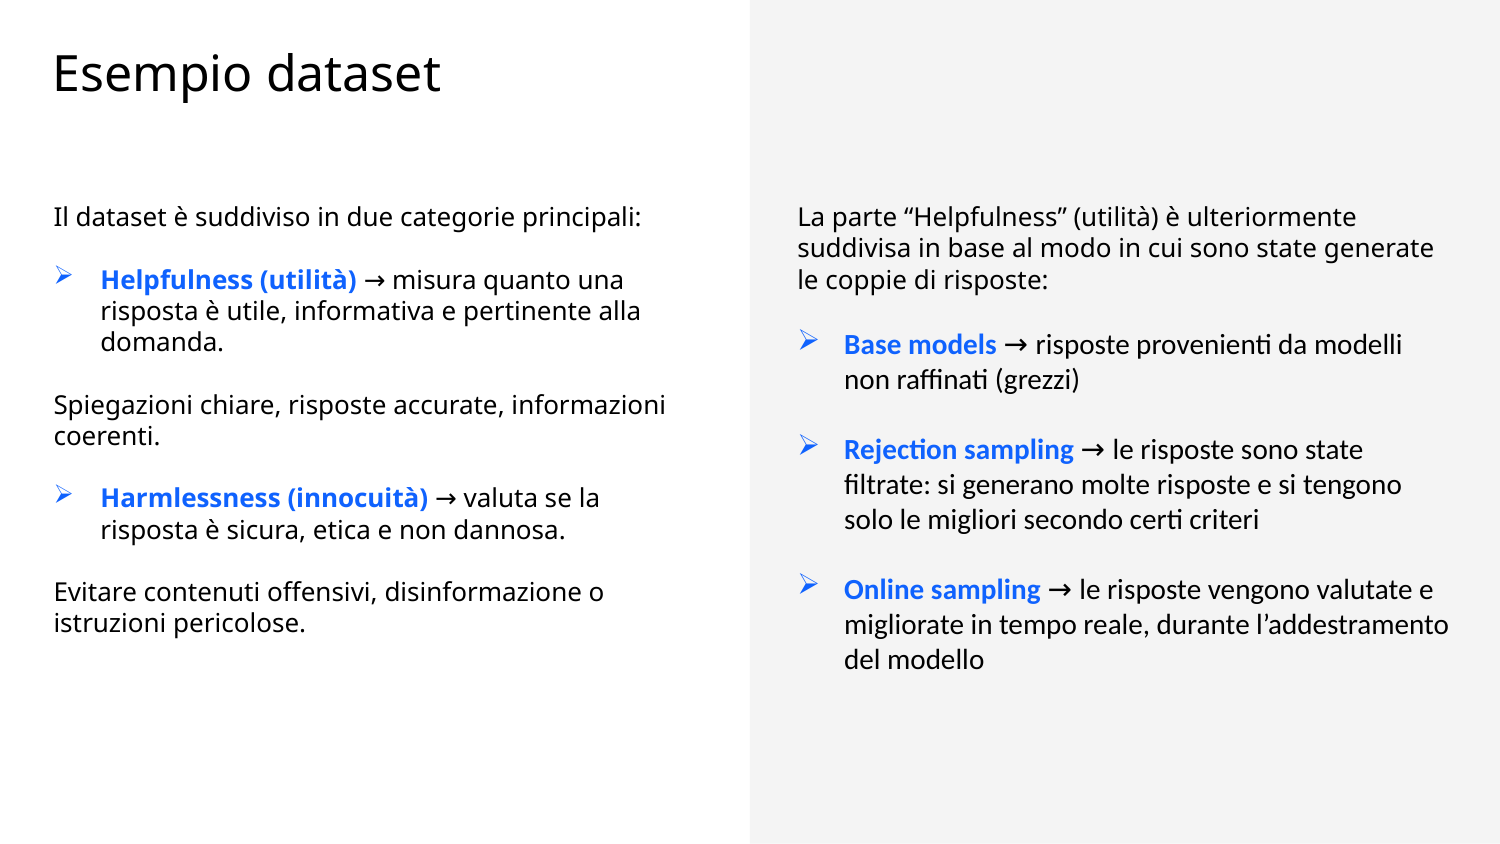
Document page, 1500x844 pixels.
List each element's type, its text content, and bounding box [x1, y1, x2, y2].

text_box Esempio dataset [39, 41, 455, 102]
text_box Il dataset è suddiviso in due categorie principali: Helpfulness (utilità) → misura quanto una risposta è utile, informativa e pertinente alla domanda. Spiegazioni chiare, risposte accurate, informazioni coerenti. Harmlessness (innocuità) → valuta se la risposta è sicura, etica e non dannosa. Evitare contenuti offensivi, disinformazione o istruzioni pericolose. [38, 193, 713, 646]
text_box [749, 0, 1500, 844]
text_box La parte “Helpfulness” (utilità) è ulteriormente suddivisa in base al modo in cui sono state generate le coppie di risposte: Base models → risposte provenienti da modelli non raffinati (grezzi) Rejection sampling → le risposte sono state filtrate: si generano molte risposte e si tengono solo le migliori secondo certi criteri Online sampling → le risposte vengono valutate e migliorate in tempo reale, durante l’addestramento del modello [782, 193, 1468, 683]
